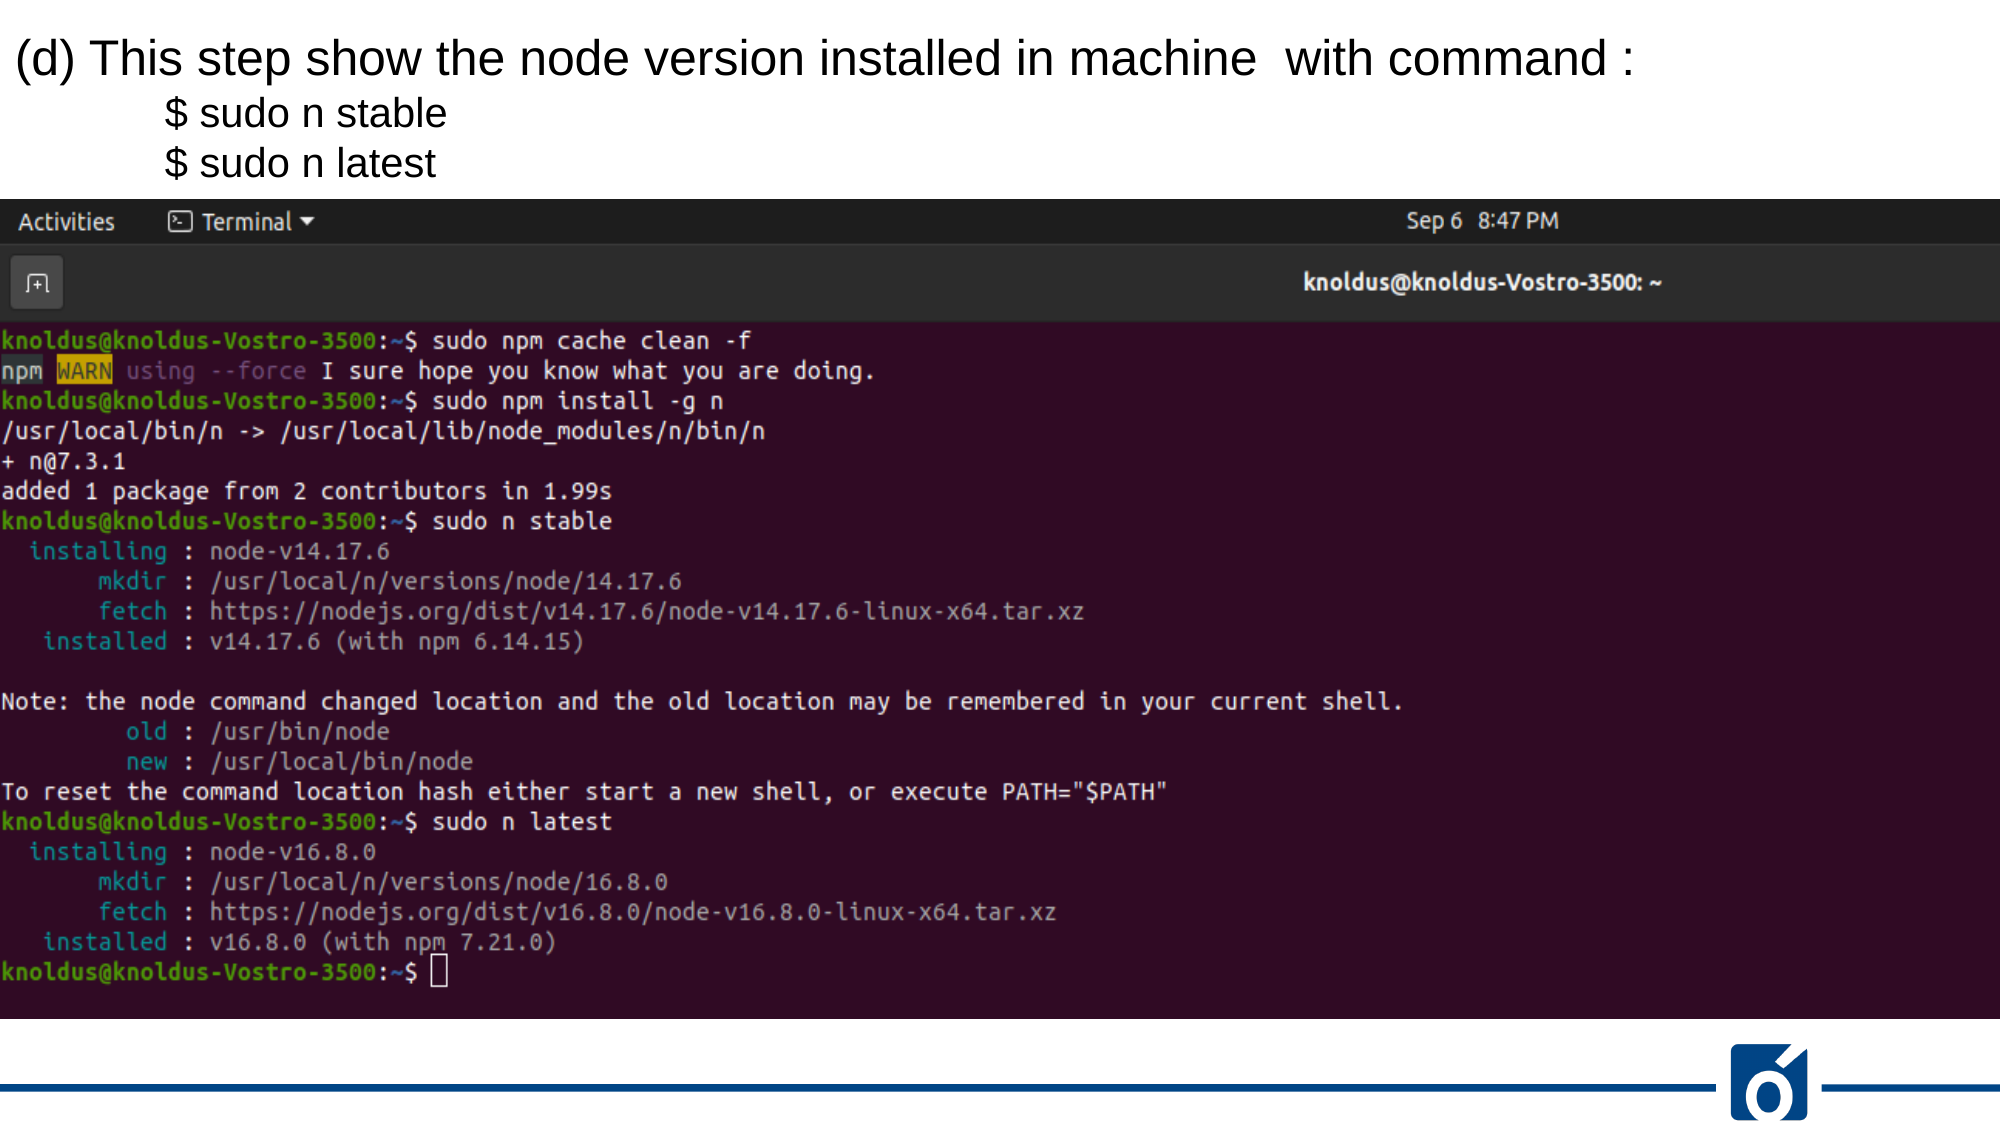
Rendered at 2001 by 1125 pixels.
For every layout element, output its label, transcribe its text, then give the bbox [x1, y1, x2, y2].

text_box (d) This step show the node version installed in machine with command : $ sudo n stable $ sudo n latest [0, 18, 1934, 193]
picture [1730, 1043, 1808, 1121]
picture [0, 199, 2000, 1019]
